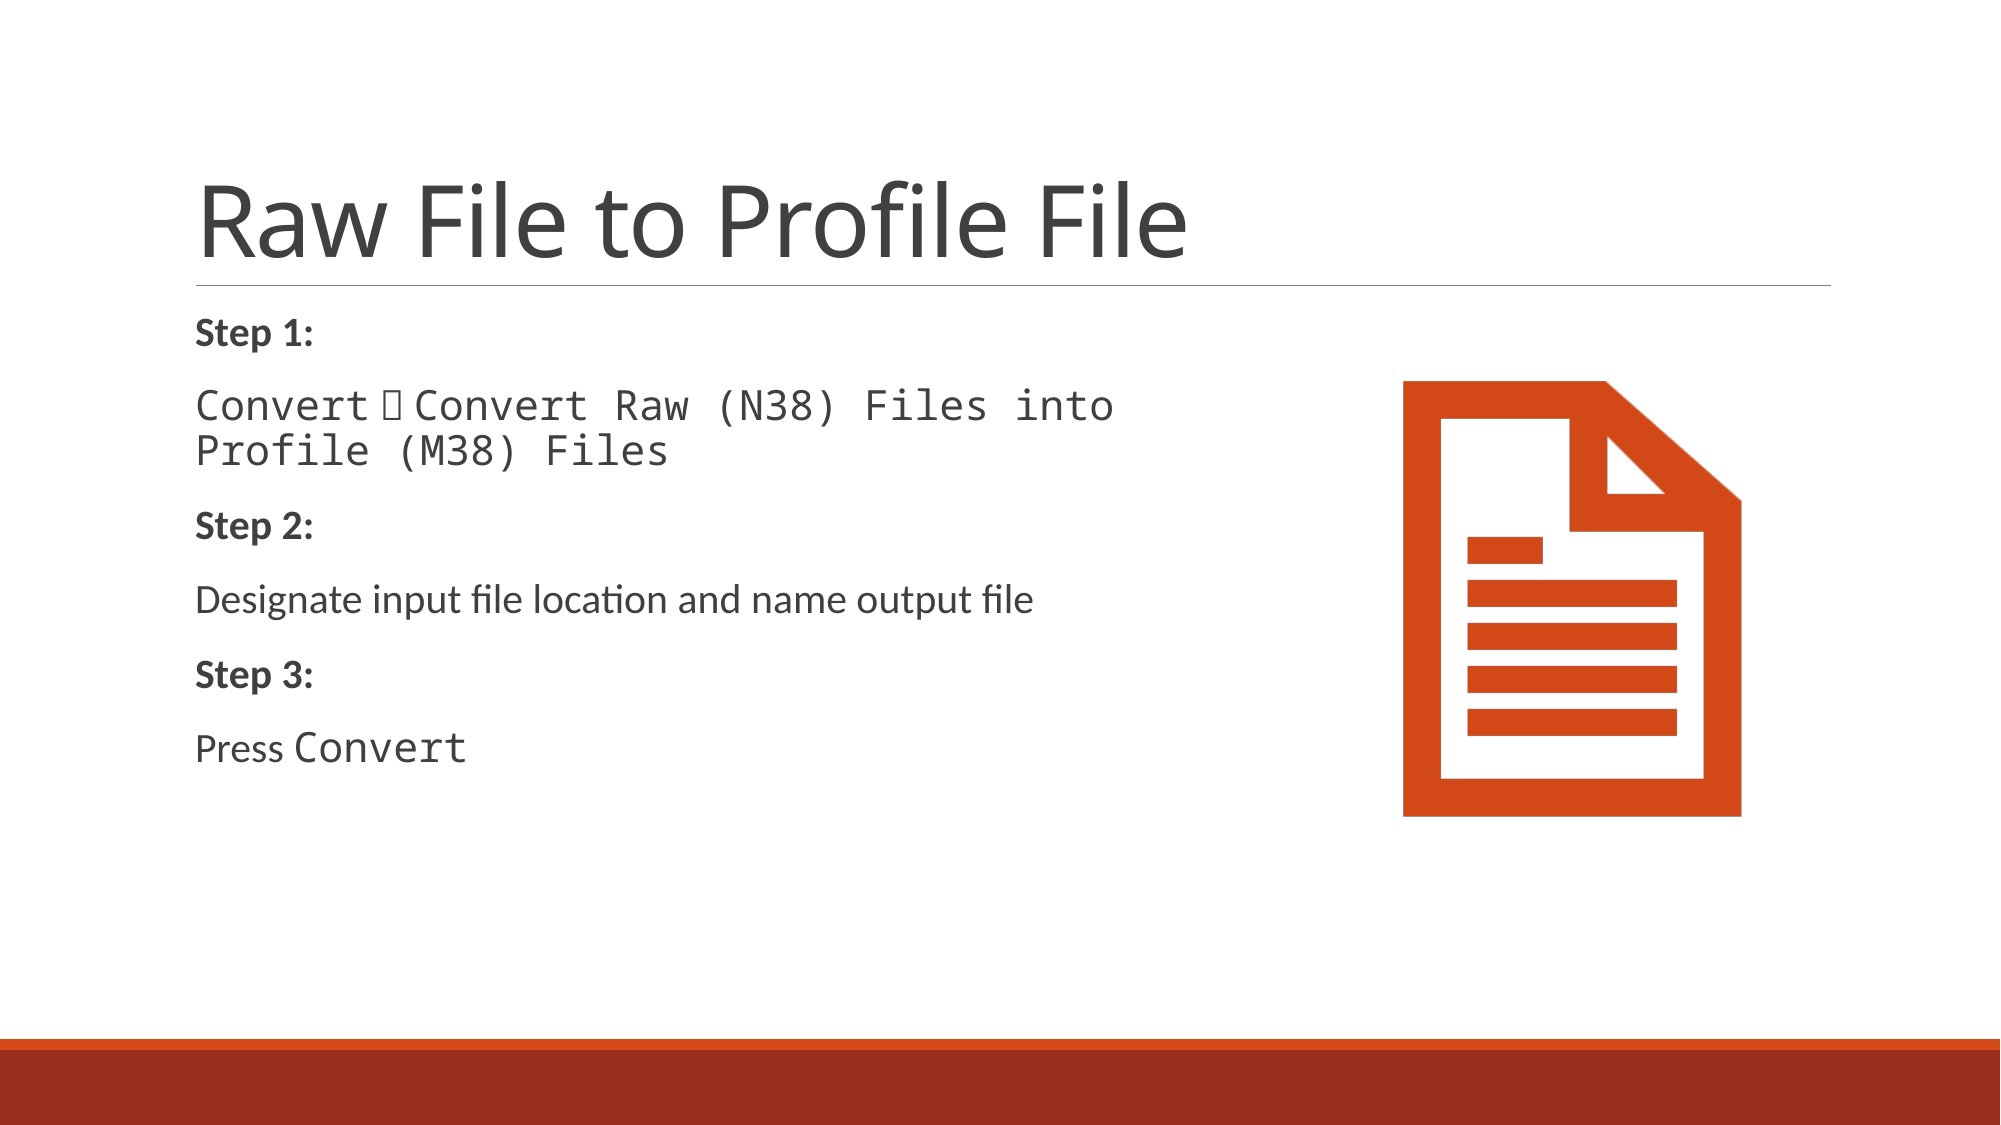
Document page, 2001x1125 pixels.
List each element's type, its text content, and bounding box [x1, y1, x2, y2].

picture [1315, 341, 1831, 857]
title Raw File to Profile File [180, 47, 1830, 285]
list Step 1: Convert  Convert Raw (N38) Files into Profile (M38) Files Step 2: Designate input file location and name output file Step 3: Press Convert [180, 302, 1239, 963]
